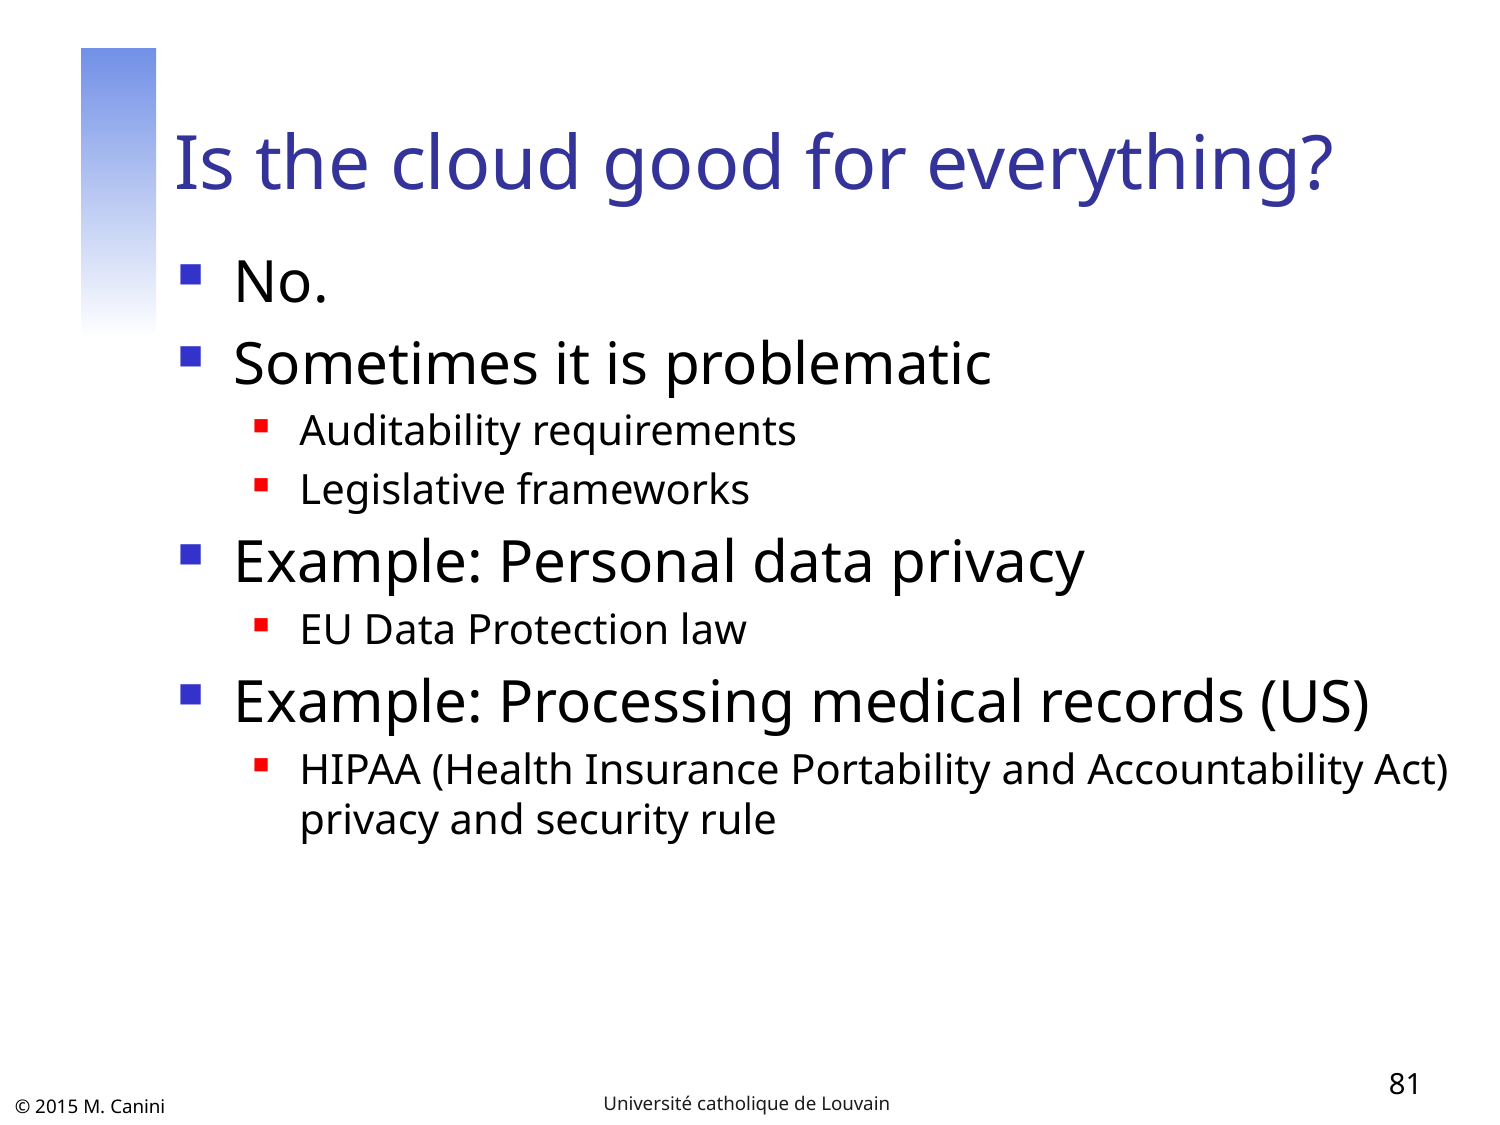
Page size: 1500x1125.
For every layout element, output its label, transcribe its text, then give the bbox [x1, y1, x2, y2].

list No. Sometimes it is problematic Auditability requirements Legislative frameworks Example: Personal data privacy EU Data Protection law Example: Processing medical records (US) HIPAA (Health Insurance Portability and Accountability Act) privacy and security rule [162, 236, 1474, 1043]
slide_number 81 [1124, 1037, 1438, 1113]
title Is the cloud good for everything? [158, 49, 1438, 213]
footer Université catholique de Louvain [512, 1083, 987, 1125]
